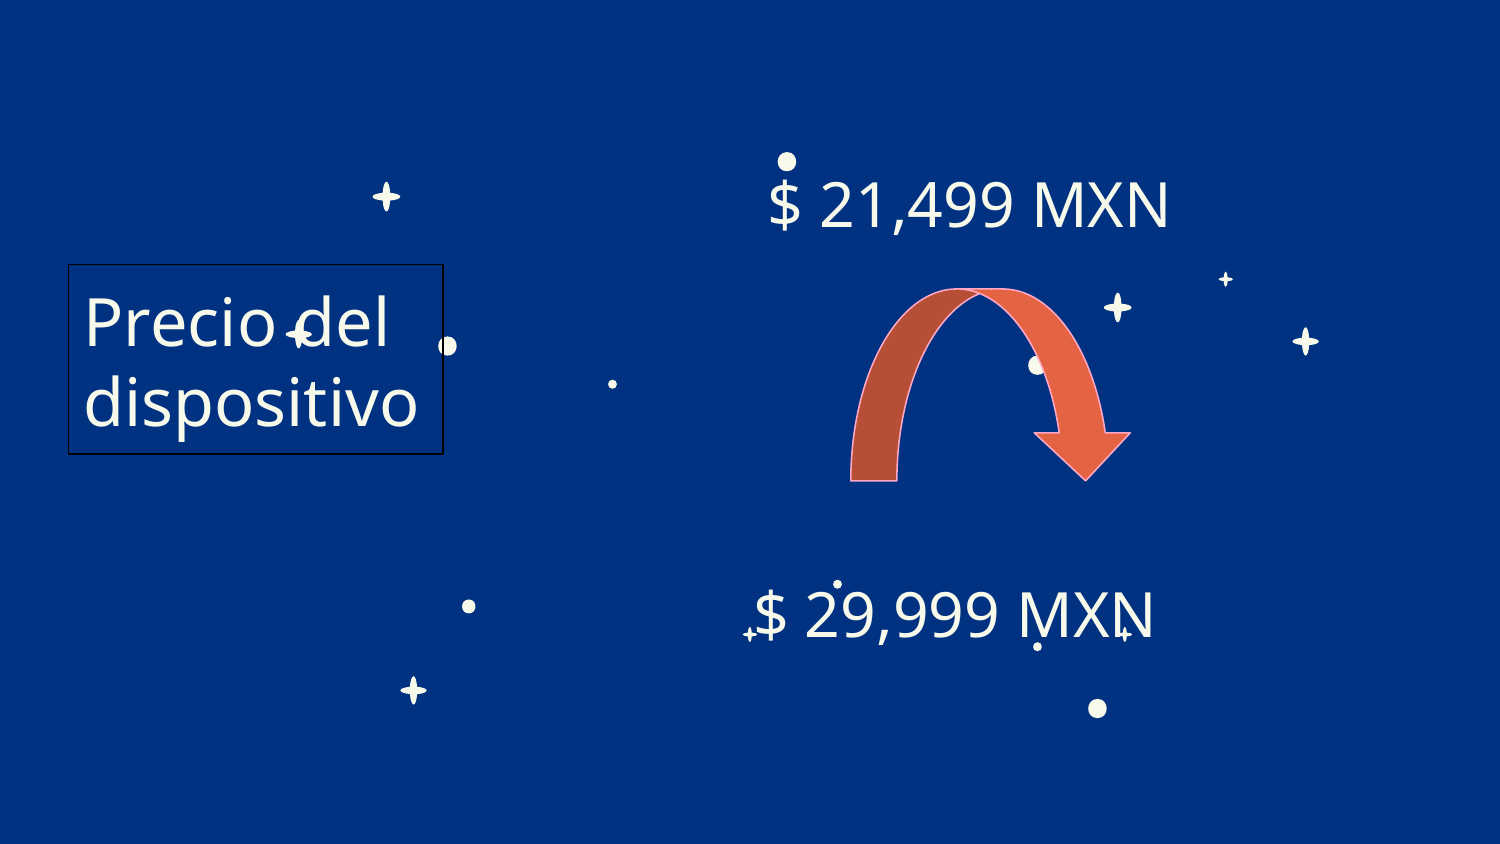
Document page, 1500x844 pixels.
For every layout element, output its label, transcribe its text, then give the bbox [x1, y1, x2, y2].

title $ 21,499 MXN [752, 149, 1232, 265]
text_box Precio del dispositivo [68, 264, 444, 455]
title $ 29,999 MXN [738, 559, 1218, 675]
text_box [850, 288, 1131, 481]
